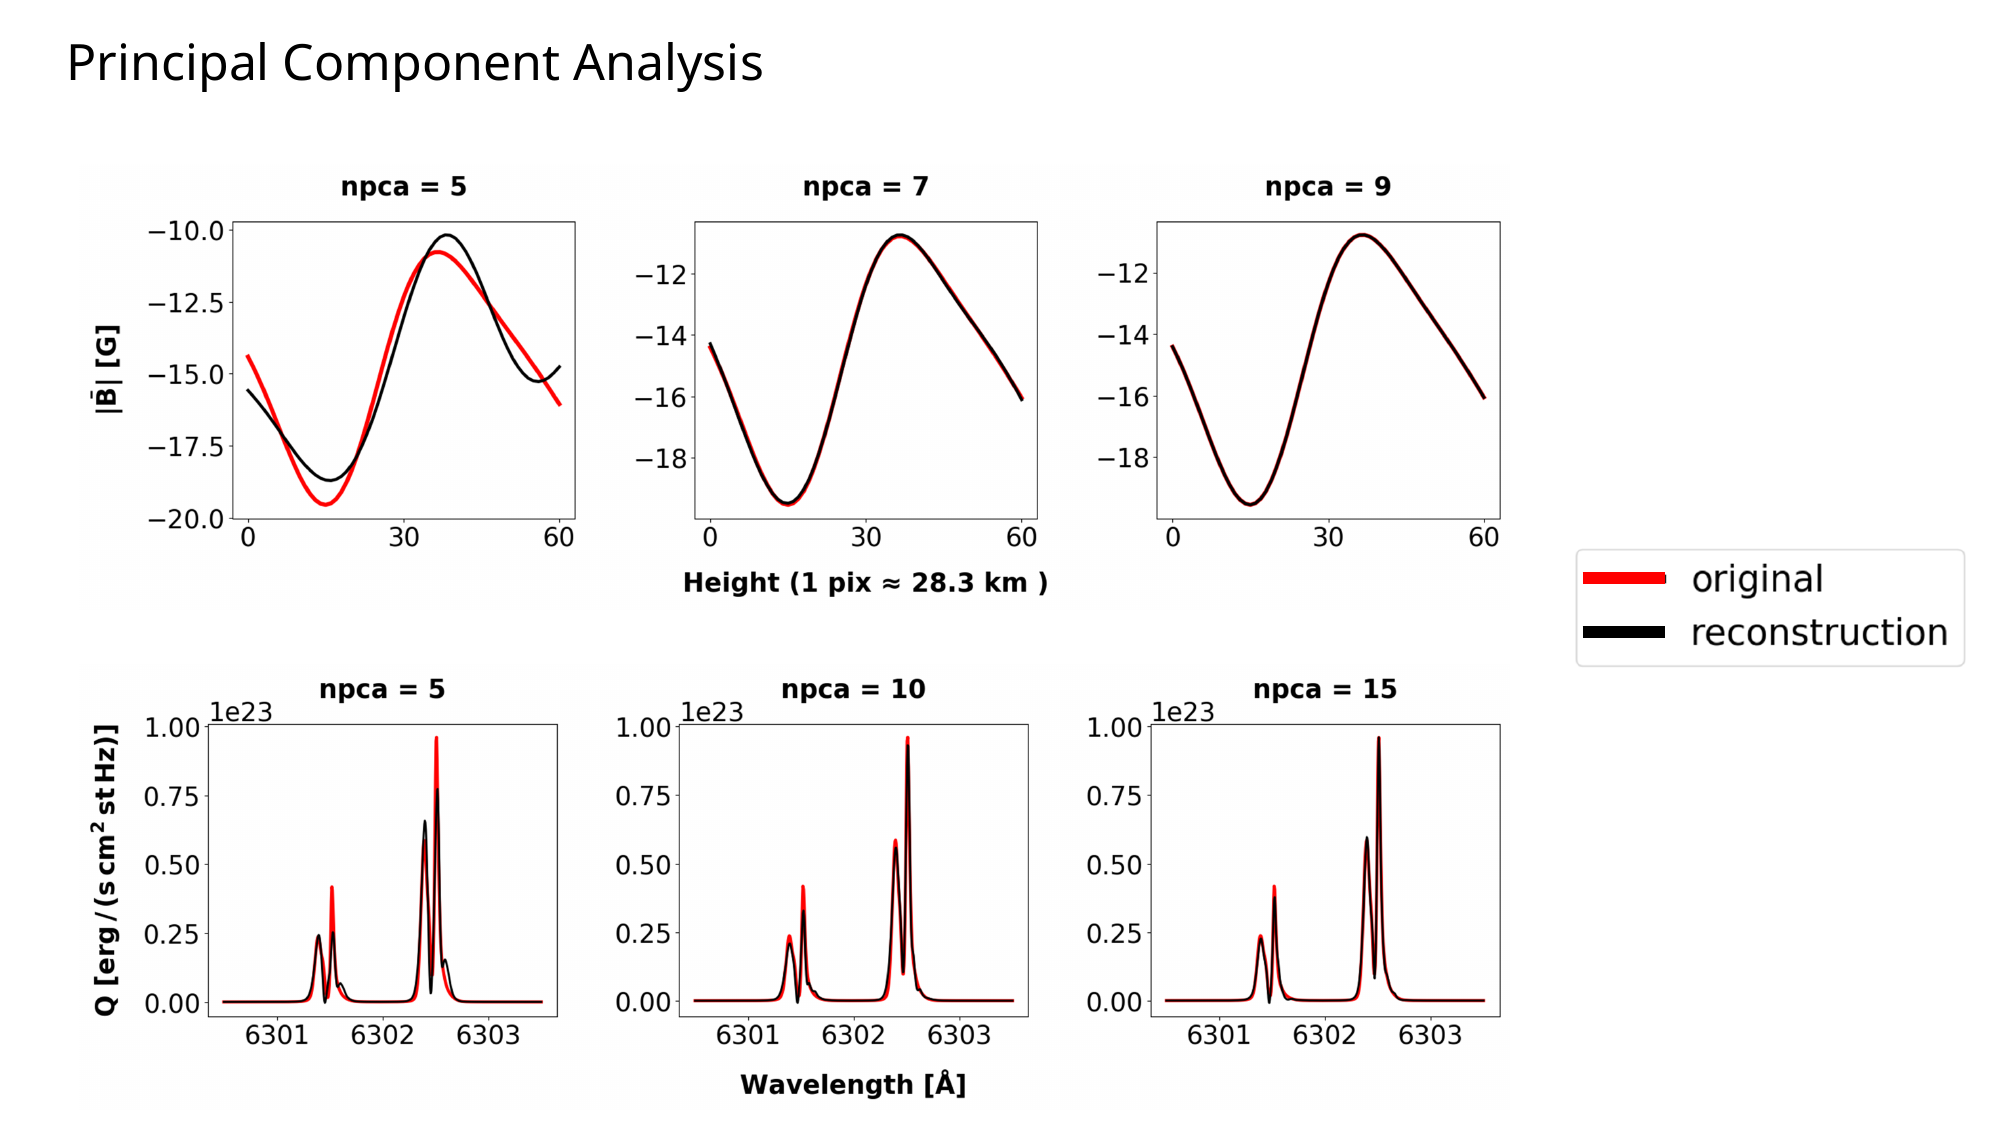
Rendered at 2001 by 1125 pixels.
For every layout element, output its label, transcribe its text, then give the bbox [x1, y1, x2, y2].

text_box Principal Component Analysis [51, 22, 1052, 98]
picture [79, 164, 1510, 610]
picture [1532, 539, 1985, 680]
picture [79, 664, 1510, 1110]
